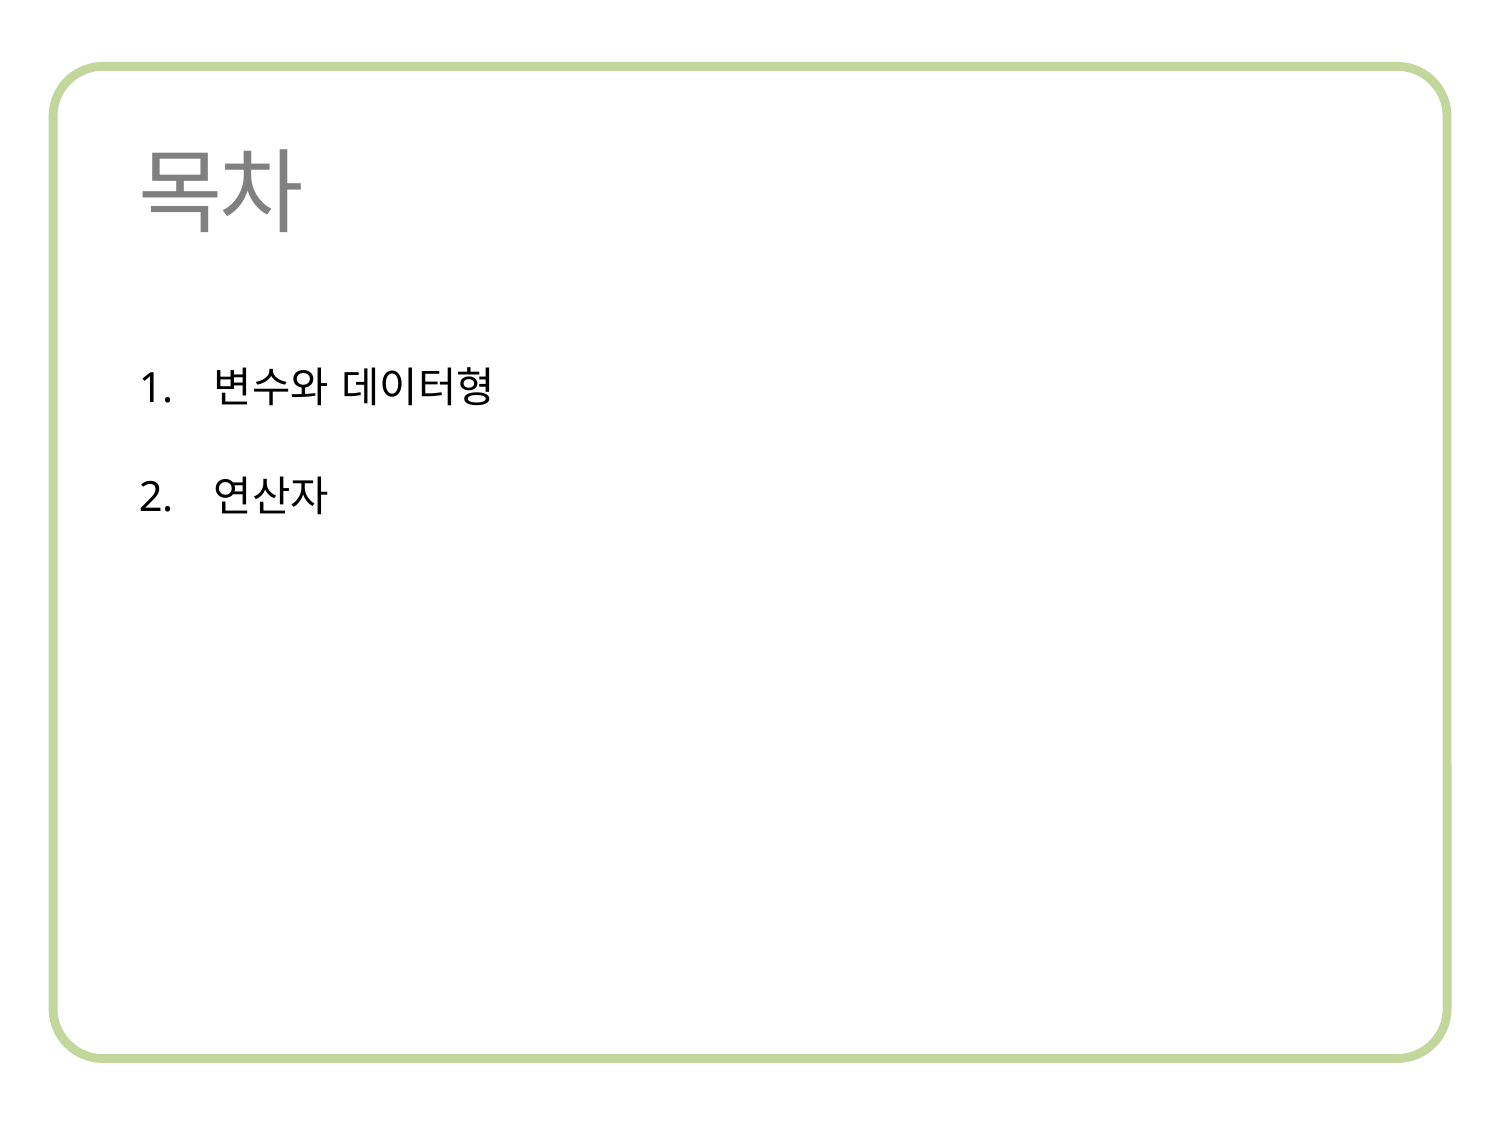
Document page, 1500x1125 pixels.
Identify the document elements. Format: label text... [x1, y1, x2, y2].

list 변수와 데이터형 연산자 [123, 303, 1374, 978]
